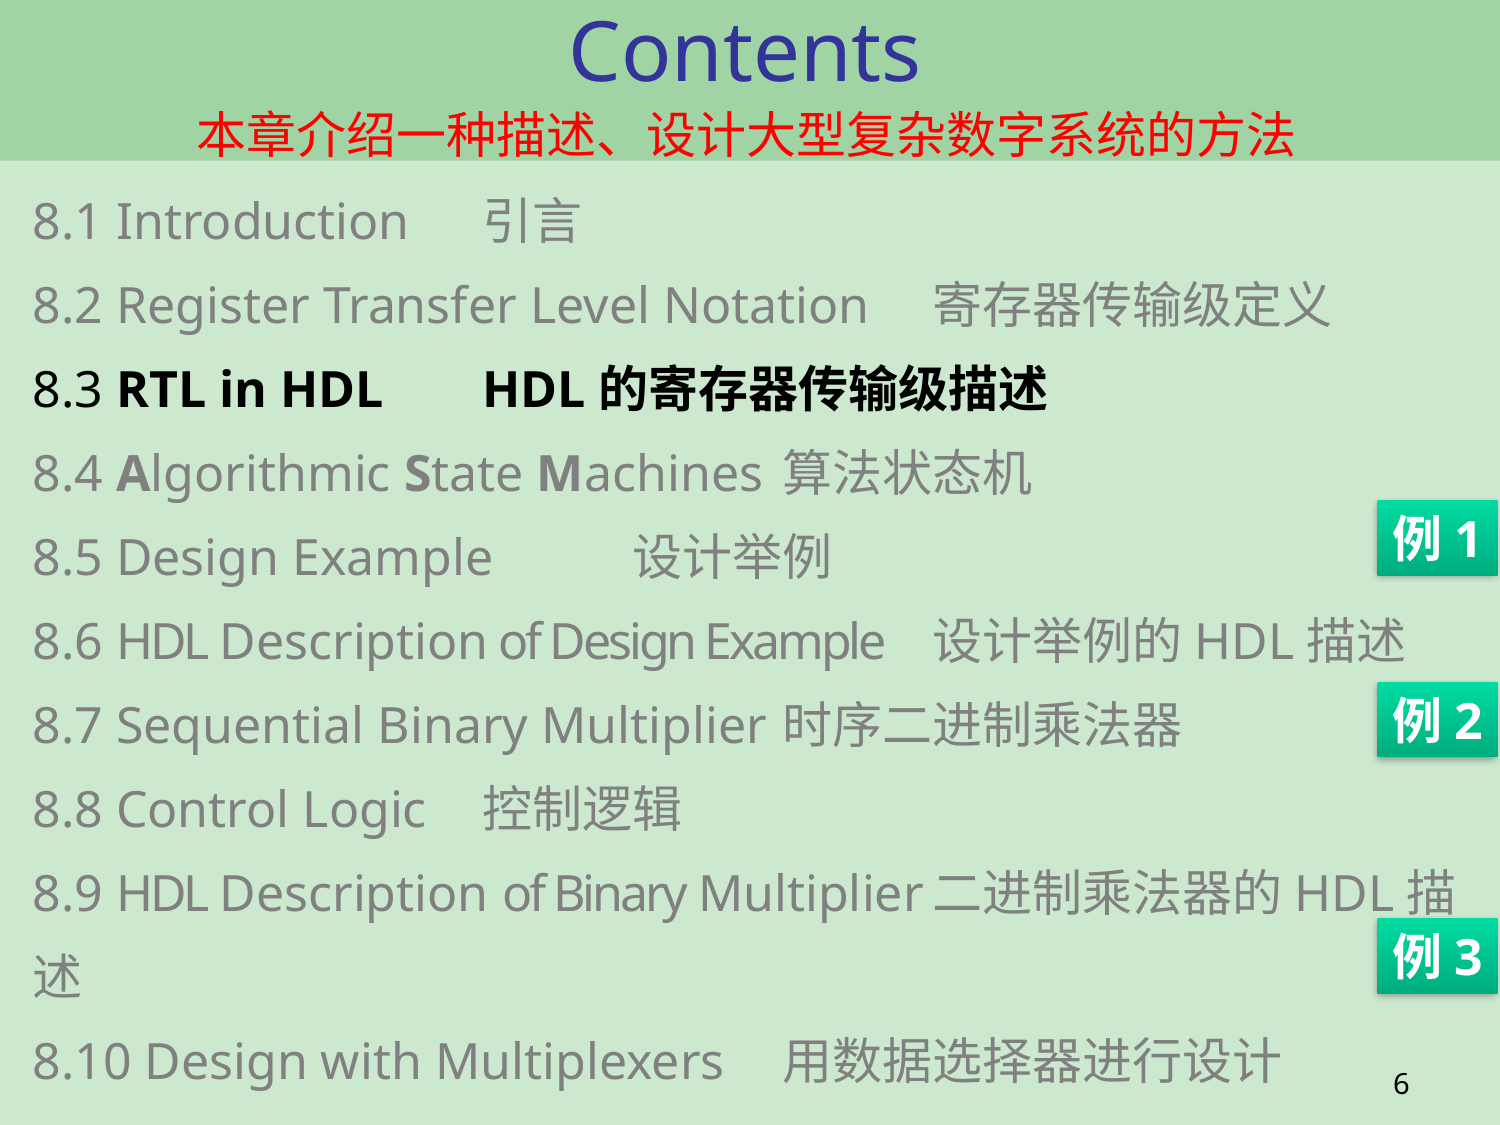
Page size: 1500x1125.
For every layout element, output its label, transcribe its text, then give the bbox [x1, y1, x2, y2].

text_box 本章介绍一种描述、设计大型复杂数字系统的方法 [181, 95, 1312, 171]
list 8.1 Introduction 引言 8.2 Register Transfer Level Notation 寄存器传输级定义 8.3 RTL in HDL HDL的寄存器传输级描述 8.4 Algorithmic State Machines 算法状态机 8.5 Design Example 设计举例 8.6 HDL Description of Design Example 设计举例的HDL描述 8.7 Sequential Binary Multiplier 时序二进制乘法器 8.8 Control Logic 控制逻辑 8.9 HDL Description of Binary Multiplier 二进制乘法器的HDL描述 8.10 Design with Multiplexers 用数据选择器进行设计 [17, 158, 1483, 1059]
text_box 例2 [1377, 682, 1498, 757]
title Contents [53, 0, 1438, 114]
text_box 例1 [1377, 500, 1498, 576]
text_box 例3 [1377, 918, 1498, 994]
slide_number 6 [1112, 1037, 1426, 1113]
